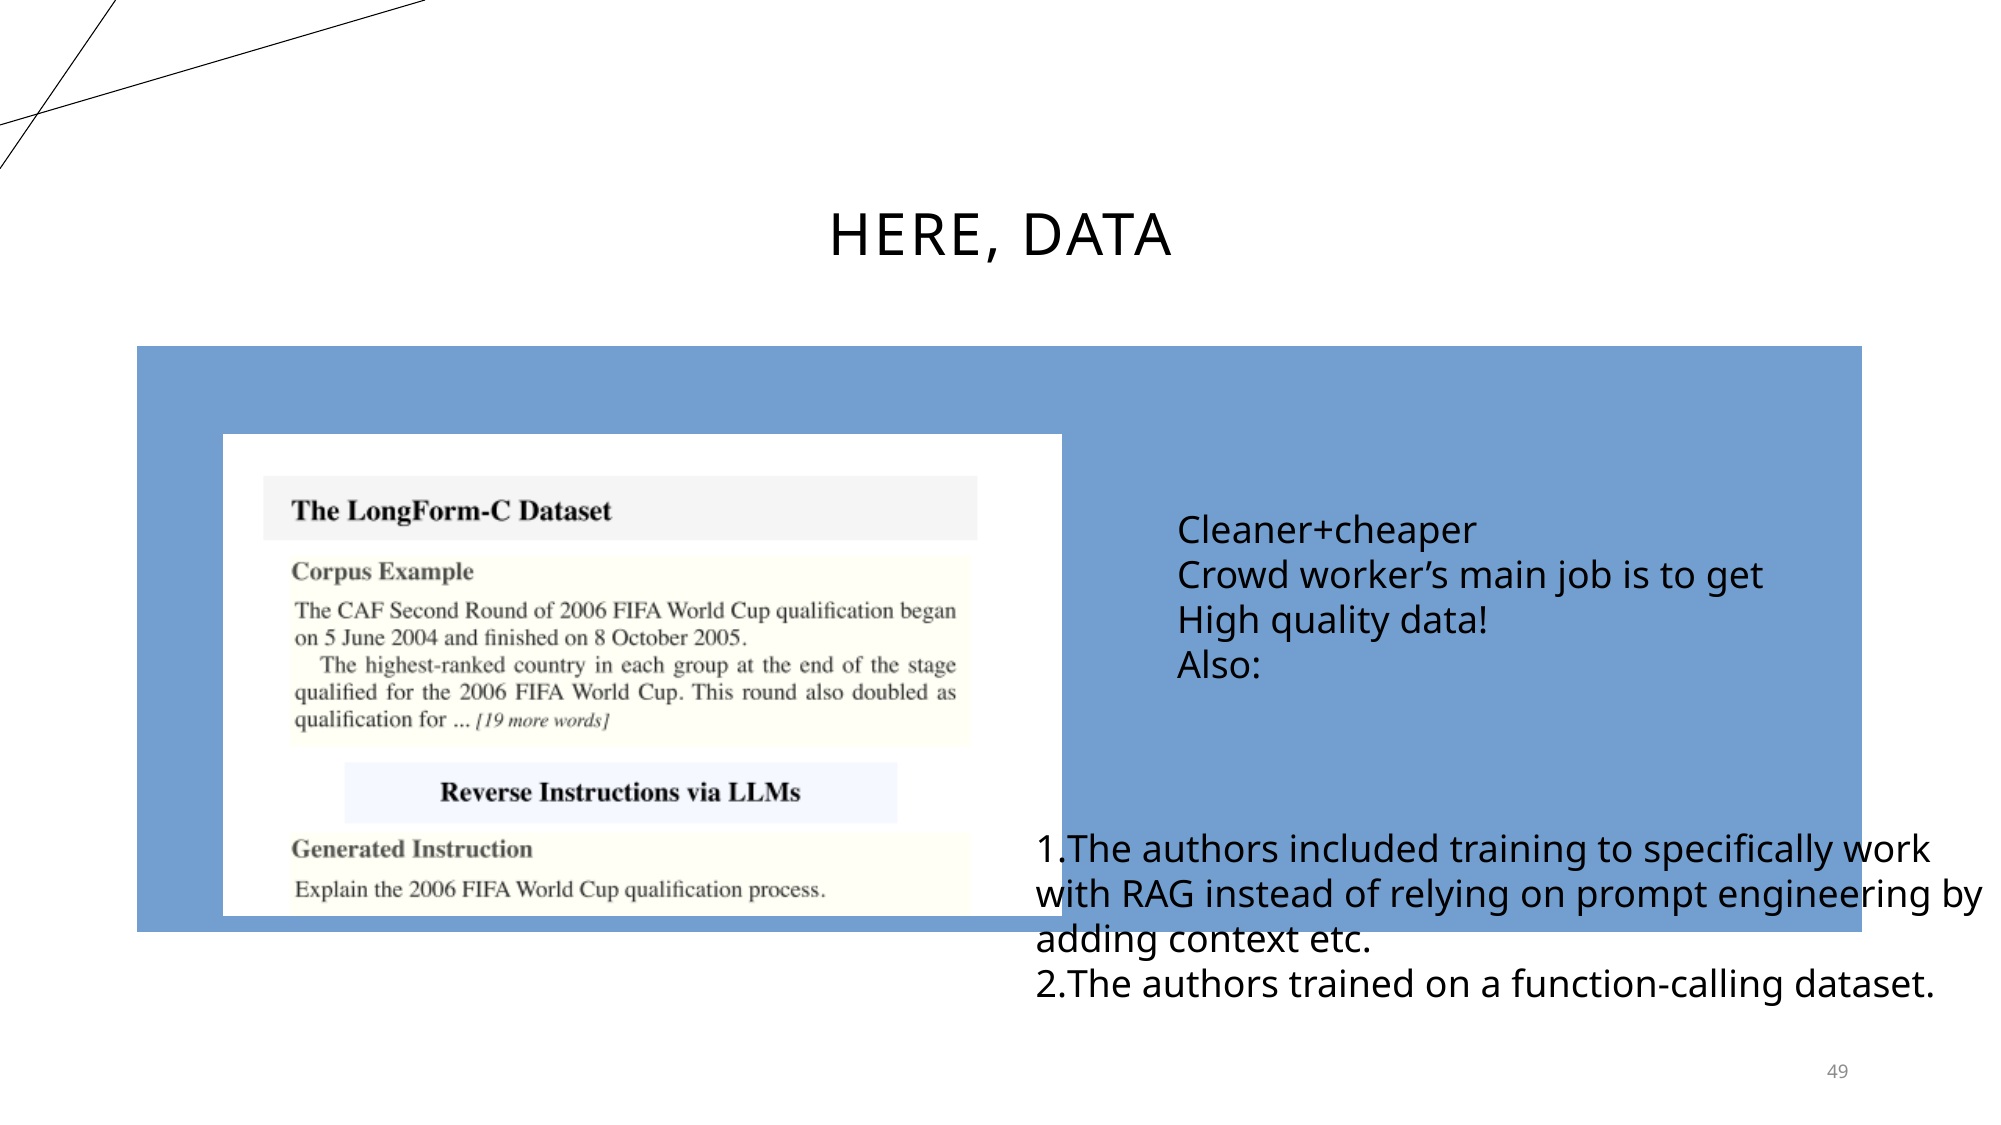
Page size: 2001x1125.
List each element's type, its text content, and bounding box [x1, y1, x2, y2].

picture [223, 434, 1062, 916]
text_box Cleaner+cheaper Crowd worker’s main job is to get High quality data! Also: [1162, 498, 1780, 739]
title Here, Data [137, 57, 1863, 276]
slide_number 49 [1701, 1042, 1864, 1103]
text_box The authors included training to specifically work with RAG instead of relying on prompt engineering by adding context etc. The authors trained on a function-calling dataset. [1020, 817, 2000, 1013]
